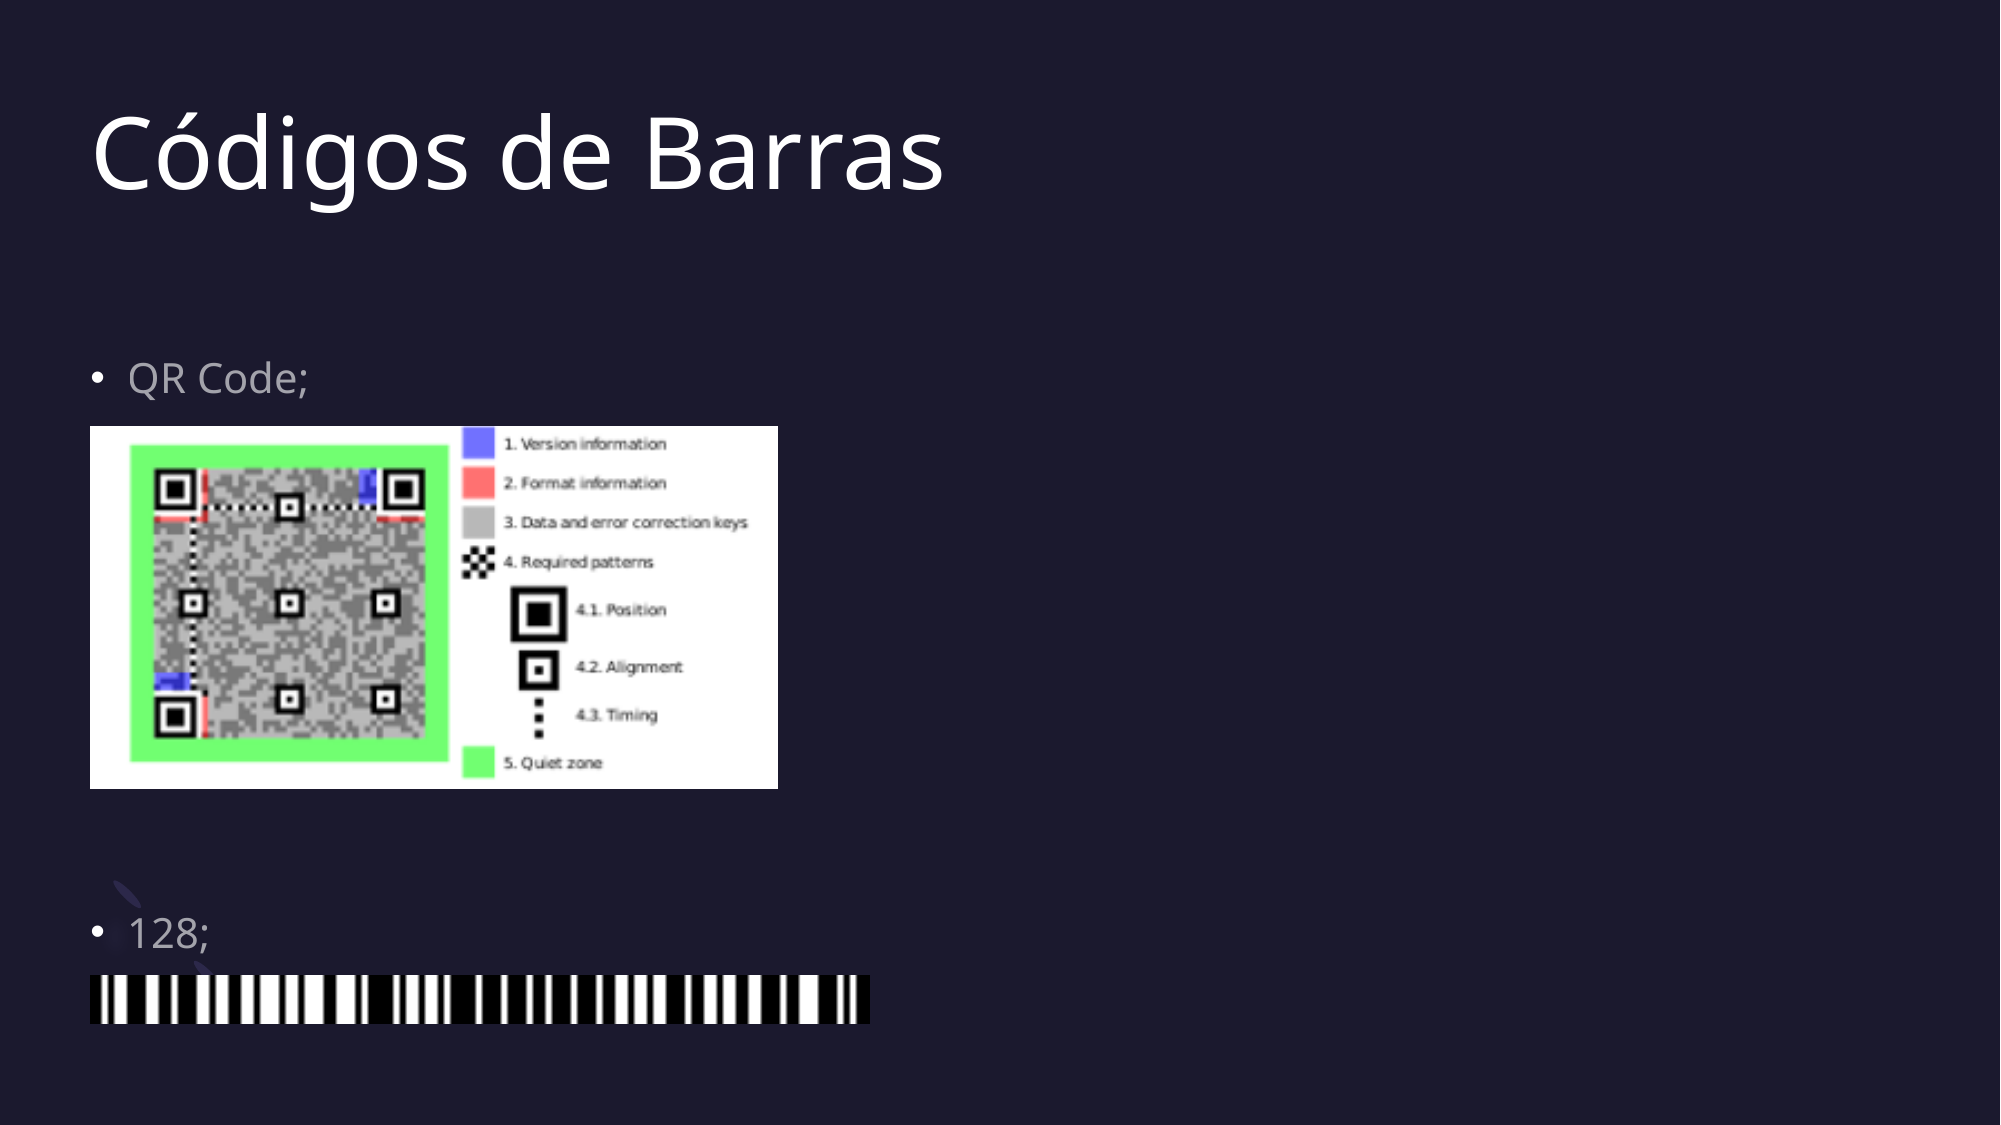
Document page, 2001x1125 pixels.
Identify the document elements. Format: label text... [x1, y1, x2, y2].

list QR Code; 128; [90, 346, 1910, 1000]
title Códigos de Barras [90, 90, 1910, 309]
picture [90, 975, 870, 1024]
picture [90, 426, 778, 789]
